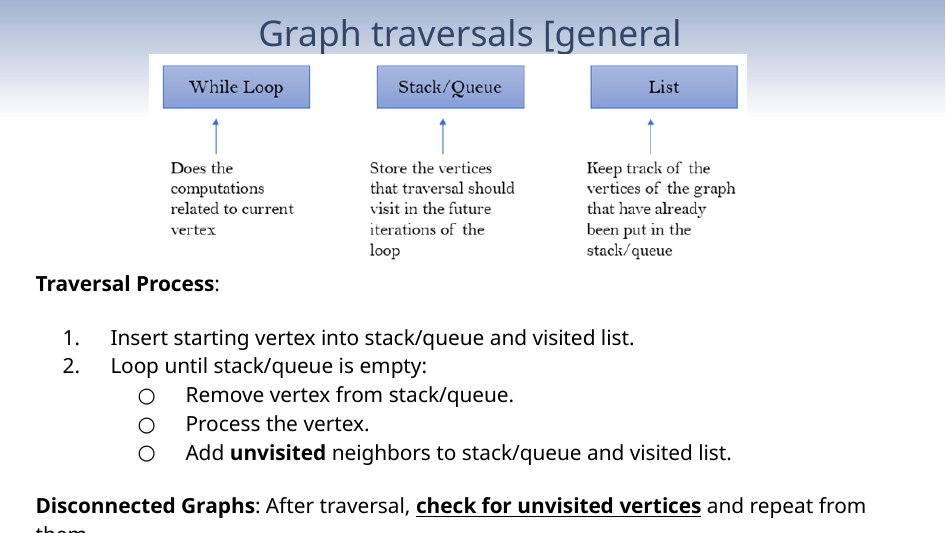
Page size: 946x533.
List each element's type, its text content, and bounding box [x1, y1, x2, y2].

text_box Traversal Process: Insert starting vertex into stack/queue and visited list. Loop until stack/queue is empty: Remove vertex from stack/queue. Process the vertex. Add unvisited neighbors to stack/queue and visited list. Disconnected Graphs: After traversal, check for unvisited vertices and repeat from them. [20, 255, 934, 533]
picture [0, 0, 945, 274]
text_box Graph traversals [general structure] [256, 9, 838, 97]
